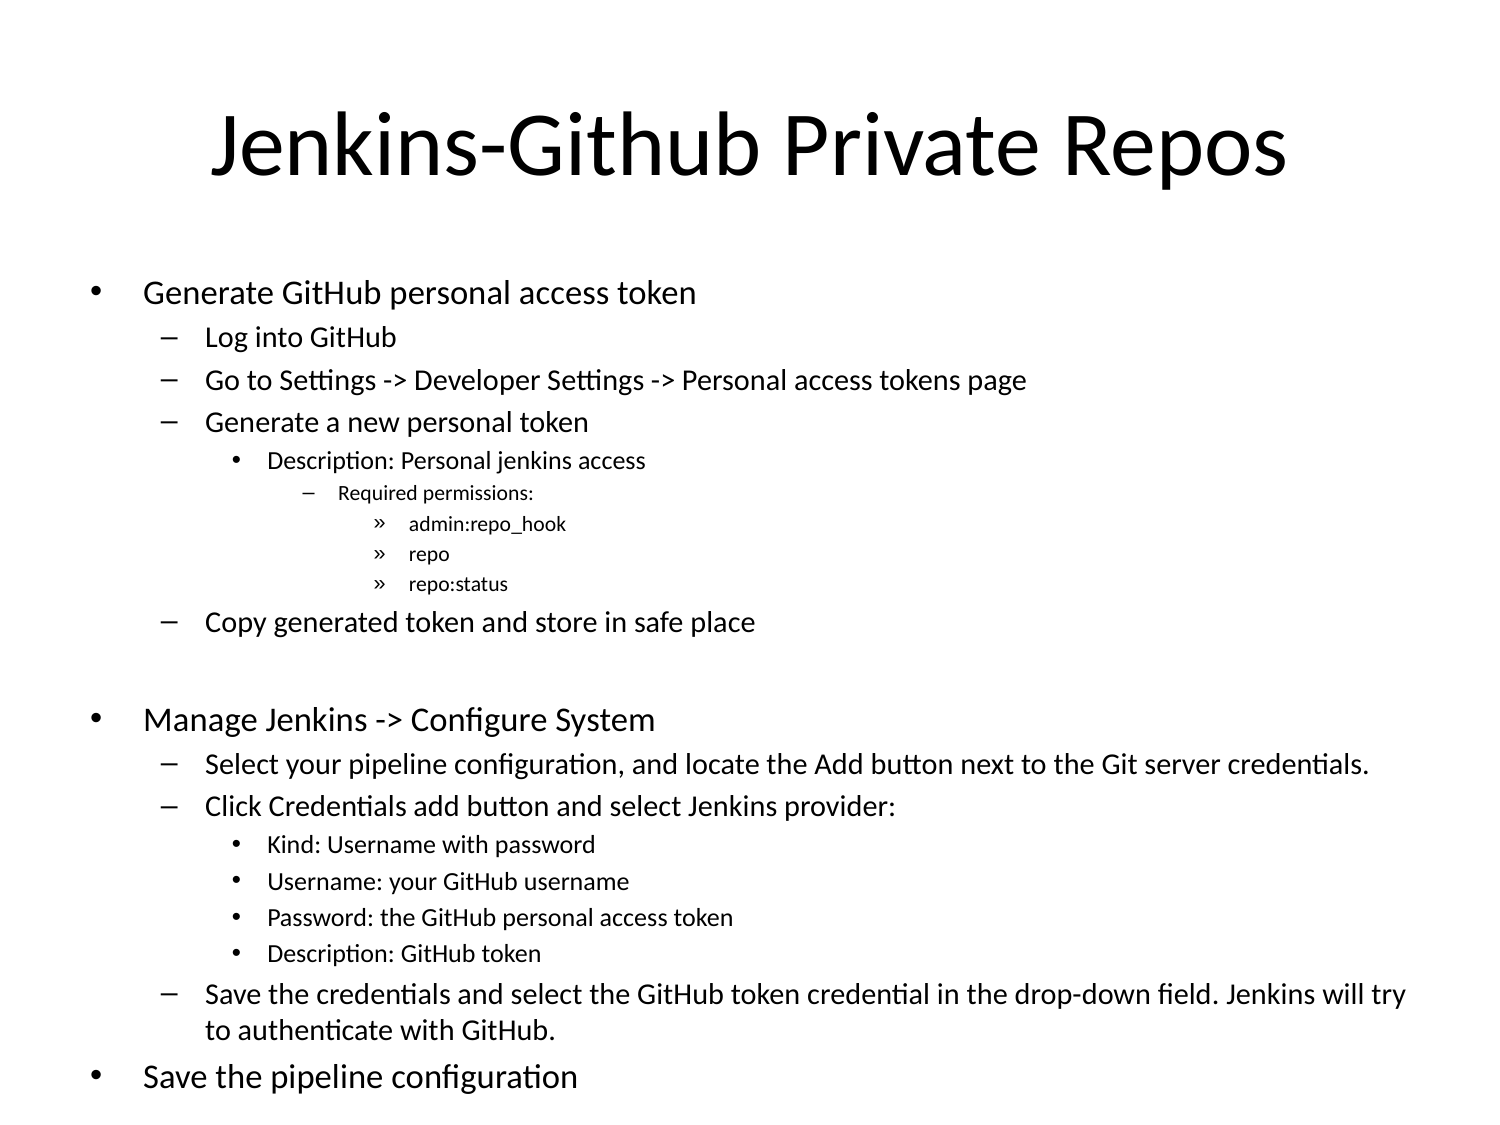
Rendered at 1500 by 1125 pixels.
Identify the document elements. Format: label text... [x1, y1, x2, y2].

title Jenkins-Github Private Repos [75, 45, 1425, 233]
list Generate GitHub personal access token Log into GitHub Go to Settings -> Developer Settings -> Personal access tokens page Generate a new personal token Description: Personal jenkins access Required permissions: admin:repo_hook repo repo:status Copy generated token and store in safe place Manage Jenkins -> Configure System Select your pipeline configuration, and locate the Add button next to the Git server credentials. Click Credentials add button and select Jenkins provider: Kind: Username with password Username: your GitHub username Password: the GitHub personal access token Description: GitHub token Save the credentials and select the GitHub token credential in the drop-down field. Jenkins will try to authenticate with GitHub. Save the pipeline configuration [75, 262, 1425, 1108]
